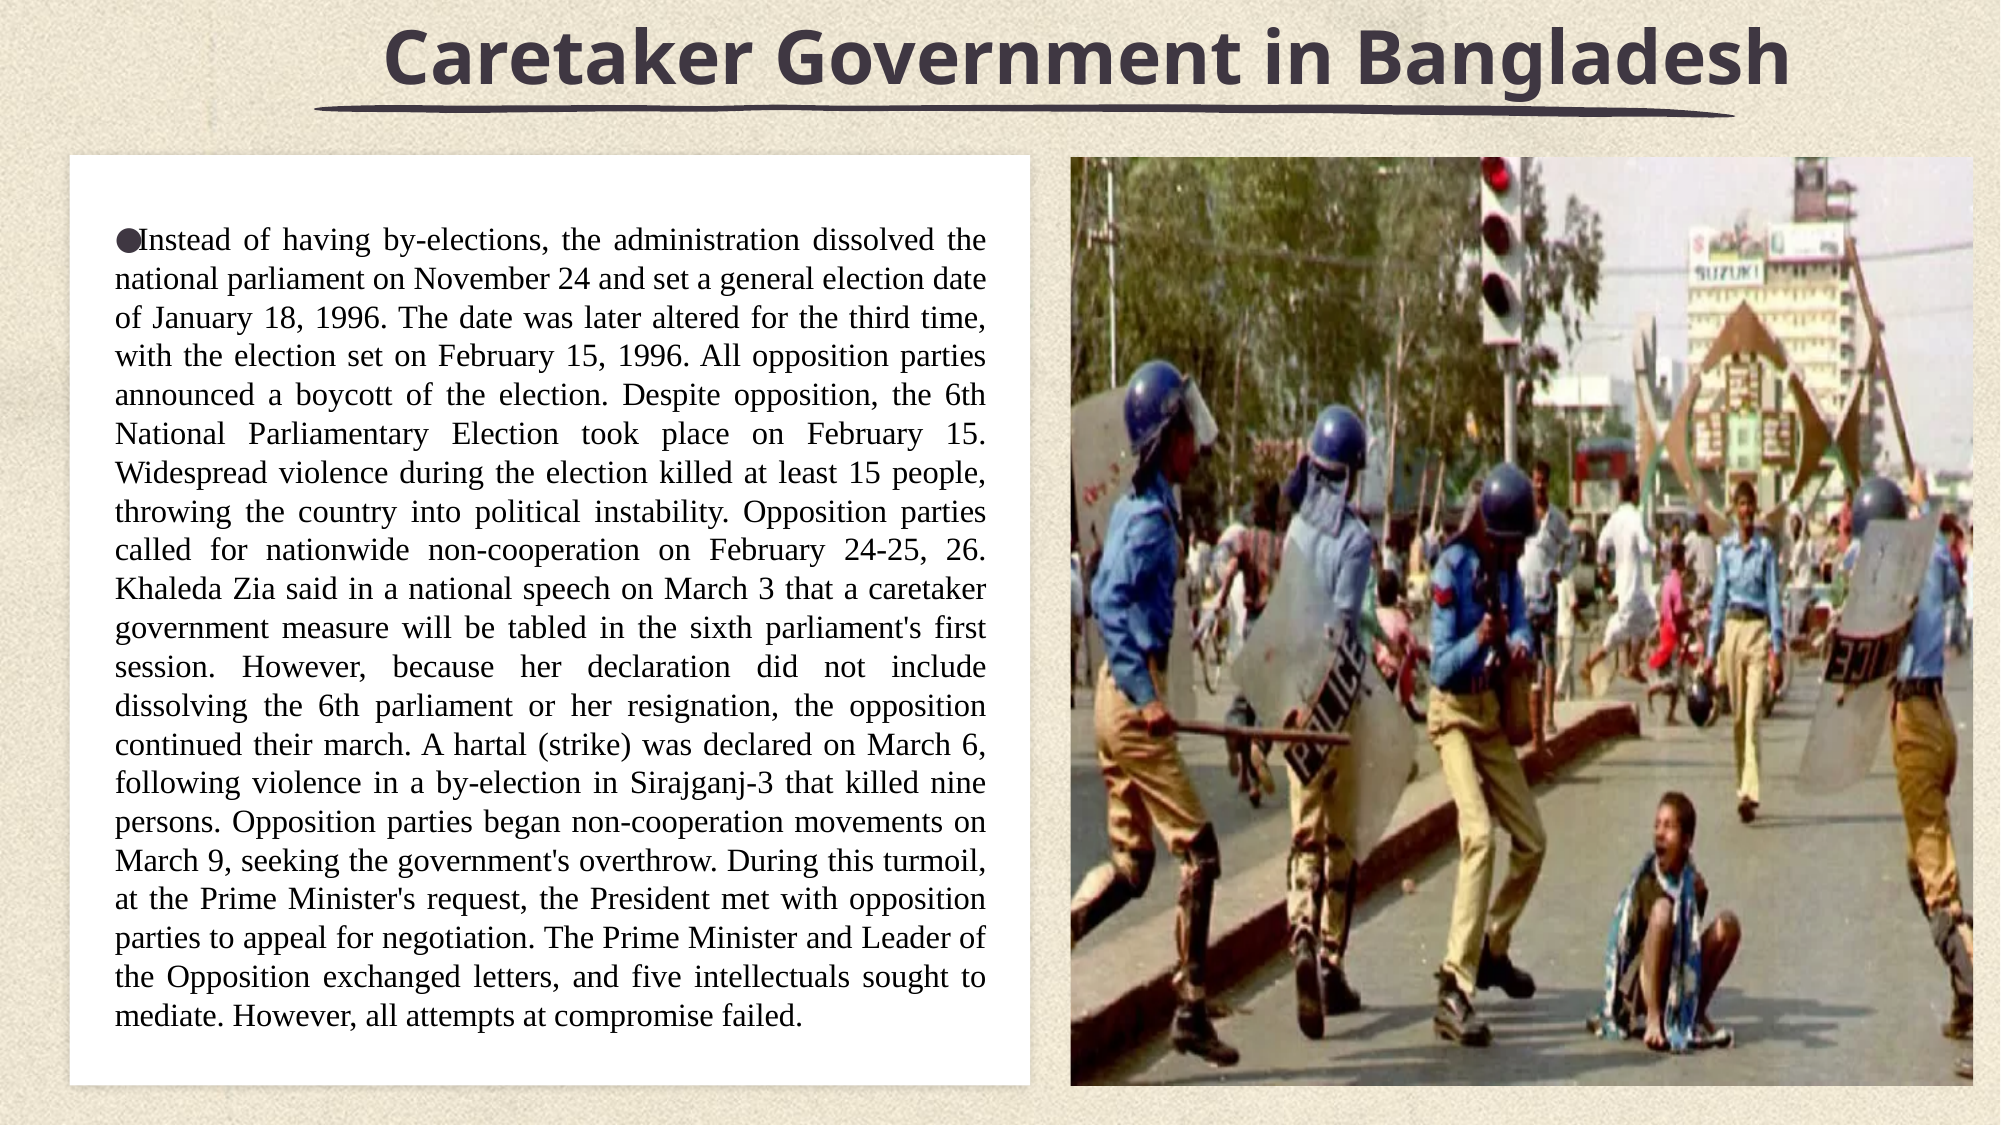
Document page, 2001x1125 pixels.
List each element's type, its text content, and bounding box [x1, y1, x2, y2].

title Caretaker Government in Bangladesh [362, 0, 2000, 110]
text_box [313, 104, 1736, 118]
picture [0, 0, 2001, 1125]
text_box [69, 154, 1031, 1086]
